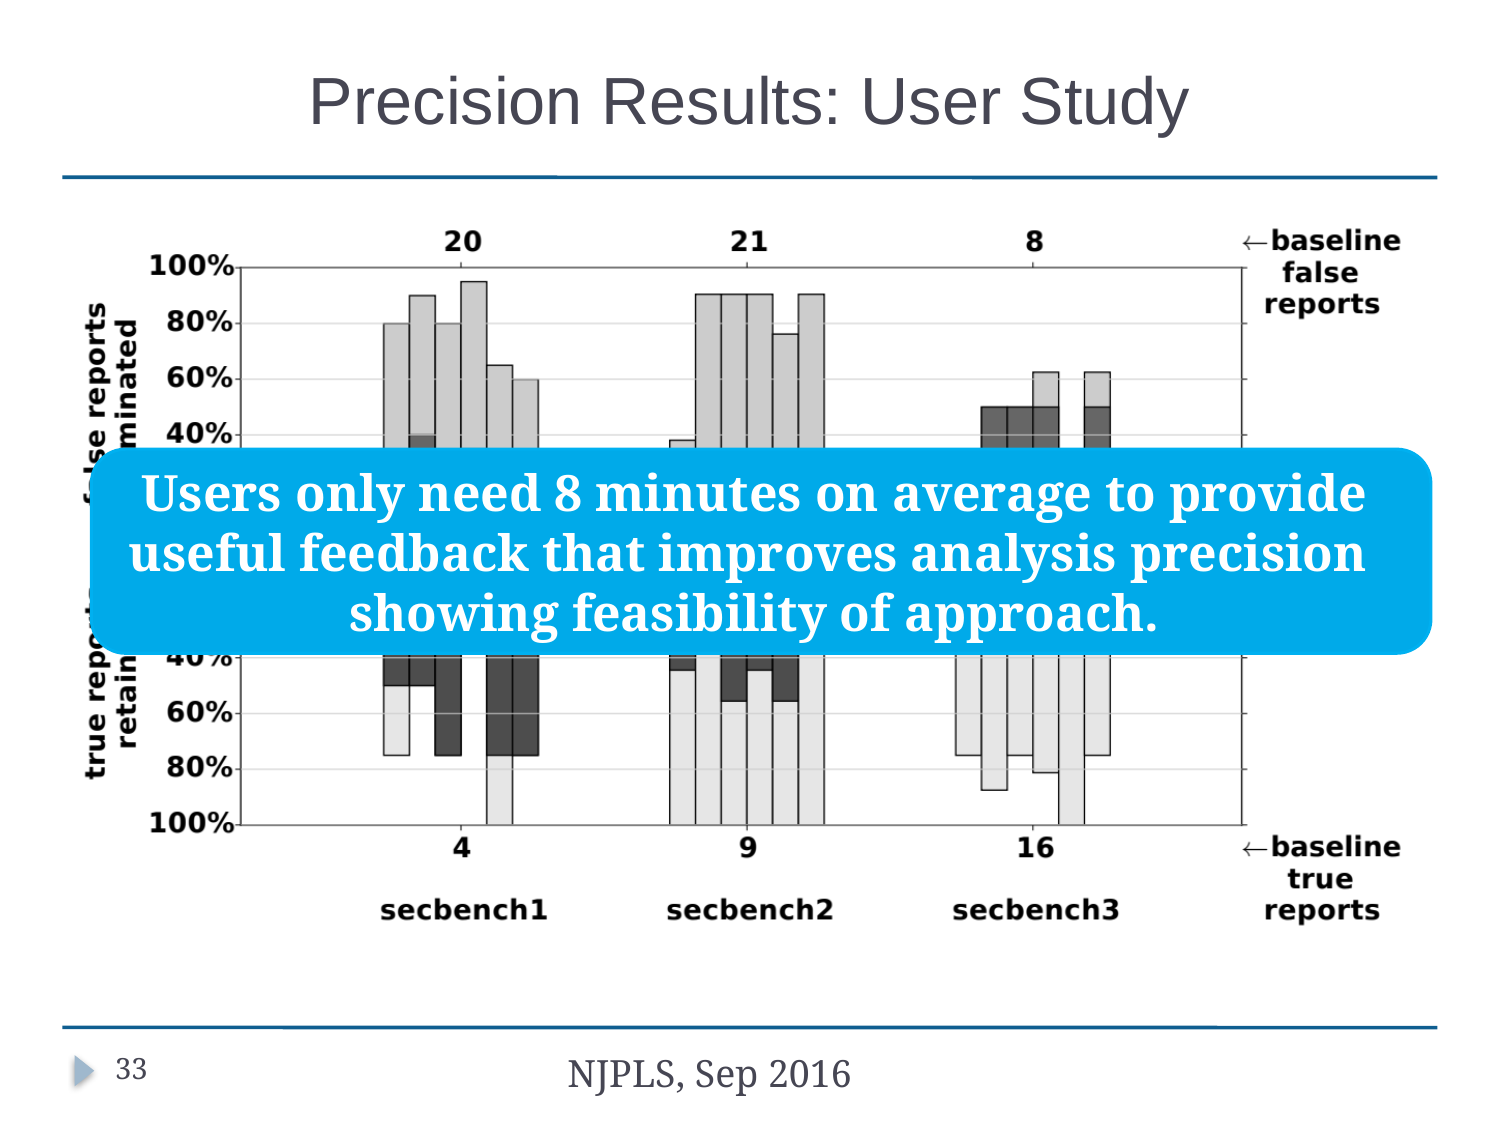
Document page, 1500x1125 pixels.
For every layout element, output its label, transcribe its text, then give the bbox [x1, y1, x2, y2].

picture [74, 220, 1412, 933]
picture [726, 544, 754, 582]
picture [1309, 474, 1337, 511]
picture [301, 533, 322, 570]
picture [967, 604, 995, 642]
picture [1066, 484, 1089, 511]
picture [759, 544, 782, 570]
picture [1259, 485, 1304, 510]
picture [437, 605, 496, 630]
picture [532, 622, 557, 642]
picture [623, 604, 648, 631]
picture [1052, 544, 1072, 571]
picture [298, 484, 323, 511]
picture [842, 604, 867, 631]
picture [799, 605, 826, 642]
picture [534, 604, 553, 621]
title Precision Results: User Study [75, 24, 1425, 171]
picture [678, 544, 707, 570]
picture [1341, 484, 1364, 511]
picture [645, 485, 660, 510]
picture [499, 604, 528, 630]
picture [379, 534, 422, 571]
text_box Users only need 8 minutes on average to provide useful feedback that improves analysis precision showing feasibility of approach. [1416, 453, 1433, 650]
picture [1022, 545, 1049, 582]
picture [977, 544, 1002, 571]
picture [1088, 604, 1109, 631]
picture [1027, 604, 1052, 631]
picture [706, 544, 723, 570]
picture [217, 533, 266, 571]
picture [1131, 544, 1159, 582]
picture [1094, 544, 1114, 571]
picture [1220, 544, 1241, 571]
picture [779, 484, 799, 511]
picture [1037, 502, 1062, 522]
picture [1305, 544, 1330, 571]
picture [1005, 534, 1020, 570]
picture [1080, 533, 1087, 539]
picture [206, 484, 229, 511]
picture [818, 484, 843, 511]
picture [1335, 544, 1364, 570]
picture [377, 485, 404, 522]
picture [423, 544, 437, 571]
picture [444, 544, 469, 571]
picture [680, 593, 687, 599]
picture [707, 604, 721, 631]
footer NJPLS, Sep 2016 [235, 1042, 1185, 1103]
picture [1263, 544, 1283, 571]
picture [322, 544, 345, 571]
picture [1170, 484, 1198, 522]
picture [130, 545, 159, 571]
picture [779, 599, 796, 631]
picture [872, 593, 893, 630]
picture [1286, 545, 1301, 570]
picture [1076, 545, 1091, 570]
picture [180, 484, 200, 511]
picture [627, 539, 644, 571]
picture [730, 593, 737, 599]
picture [649, 473, 656, 479]
picture [164, 544, 184, 571]
picture [982, 484, 1005, 510]
picture [815, 545, 844, 570]
picture [955, 484, 978, 511]
picture [595, 604, 618, 631]
picture [761, 605, 776, 630]
picture [350, 544, 373, 571]
picture [142, 476, 177, 511]
picture [847, 484, 876, 510]
picture [935, 604, 963, 642]
picture [269, 534, 284, 570]
picture [652, 604, 672, 631]
picture [942, 544, 971, 570]
picture [597, 484, 626, 510]
picture [659, 545, 674, 570]
picture [1000, 604, 1023, 630]
picture [664, 484, 693, 510]
picture [1293, 473, 1300, 479]
picture [544, 539, 561, 571]
picture [697, 485, 726, 511]
picture [1230, 484, 1255, 511]
picture [676, 594, 706, 630]
picture [474, 544, 495, 571]
picture [455, 484, 478, 511]
picture [328, 484, 357, 510]
picture [1248, 533, 1255, 539]
picture [752, 484, 775, 511]
picture [1203, 484, 1226, 510]
picture [556, 475, 580, 511]
picture [485, 593, 492, 599]
picture [625, 484, 642, 510]
picture [574, 593, 595, 630]
picture [848, 544, 871, 571]
picture [663, 533, 670, 539]
picture [1191, 544, 1214, 571]
picture [907, 604, 932, 631]
picture [765, 593, 772, 599]
picture [895, 484, 920, 511]
picture [875, 544, 895, 571]
picture [1290, 533, 1297, 539]
picture [483, 484, 506, 511]
picture [726, 594, 758, 630]
picture [1058, 604, 1083, 631]
picture [730, 479, 747, 511]
picture [259, 484, 279, 511]
picture [351, 604, 371, 631]
picture [189, 544, 212, 571]
picture [563, 534, 593, 570]
picture [913, 544, 938, 571]
picture [923, 485, 952, 510]
picture [1009, 484, 1034, 511]
picture [1107, 479, 1124, 511]
picture [1112, 594, 1142, 630]
picture [1164, 544, 1187, 570]
picture [420, 484, 449, 510]
picture [1128, 484, 1153, 511]
picture [1148, 624, 1155, 631]
picture [512, 474, 540, 511]
picture [233, 484, 256, 510]
picture [1244, 545, 1259, 570]
picture [498, 534, 528, 570]
picture [787, 544, 812, 571]
picture [360, 474, 375, 510]
picture [1039, 484, 1058, 501]
picture [374, 594, 404, 630]
slide_number 33 [100, 1042, 235, 1103]
picture [409, 604, 434, 631]
picture [598, 544, 623, 571]
